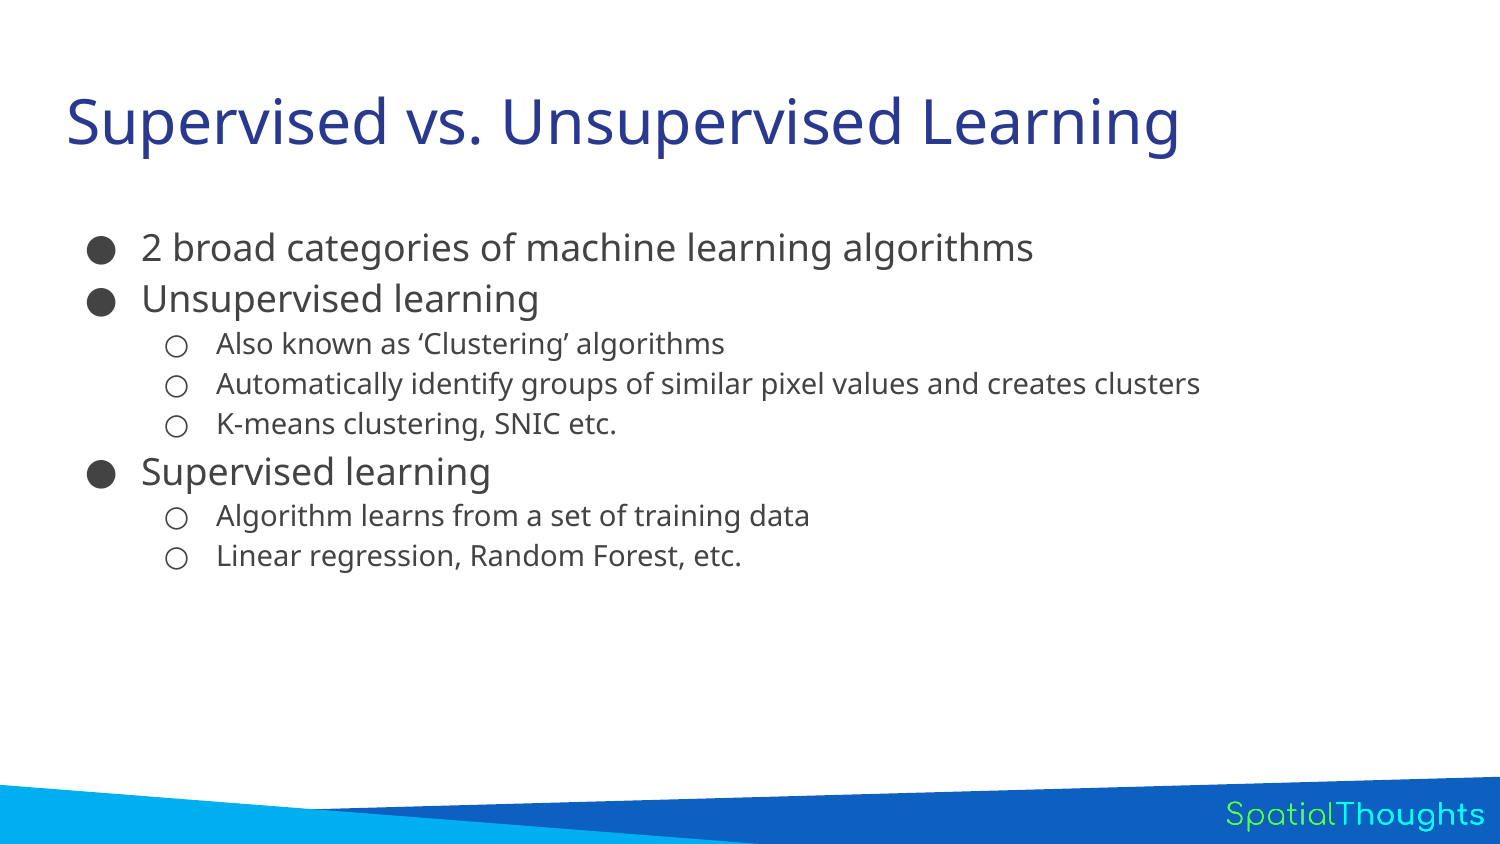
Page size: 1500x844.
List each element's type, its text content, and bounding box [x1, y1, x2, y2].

picture [1221, 791, 1489, 835]
list 2 broad categories of machine learning algorithms Unsupervised learning Also known as ‘Clustering’ algorithms Automatically identify groups of similar pixel values and creates clusters K-means clustering, SNIC etc. Supervised learning Algorithm learns from a set of training data Linear regression, Random Forest, etc. [51, 201, 1449, 750]
title Supervised vs. Unsupervised Learning [51, 67, 1449, 167]
